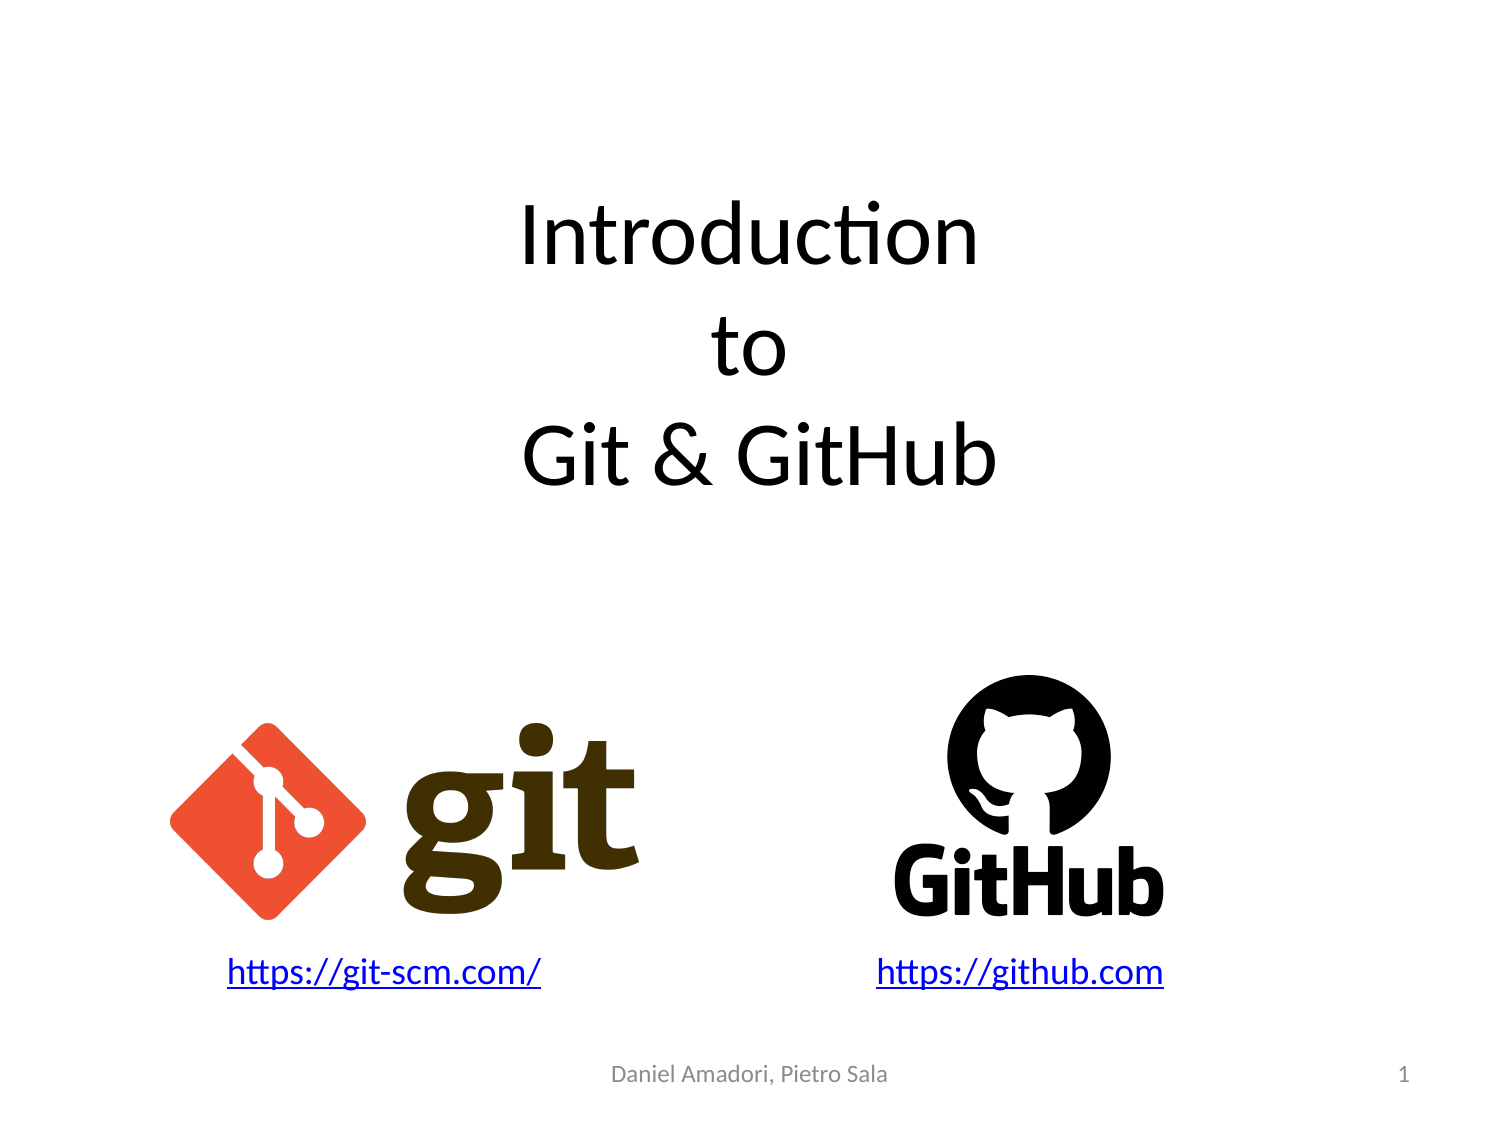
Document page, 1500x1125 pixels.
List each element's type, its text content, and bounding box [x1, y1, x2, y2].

picture [169, 723, 639, 920]
footer Daniel Amadori, Pietro Sala [512, 1042, 988, 1103]
text_box https://git-scm.com/ [212, 939, 639, 1000]
picture [808, 671, 1251, 920]
slide_number 1 [1074, 1042, 1425, 1103]
title Introduction to Git & GitHub [290, 79, 1210, 598]
text_box https://github.com [861, 939, 1232, 1000]
